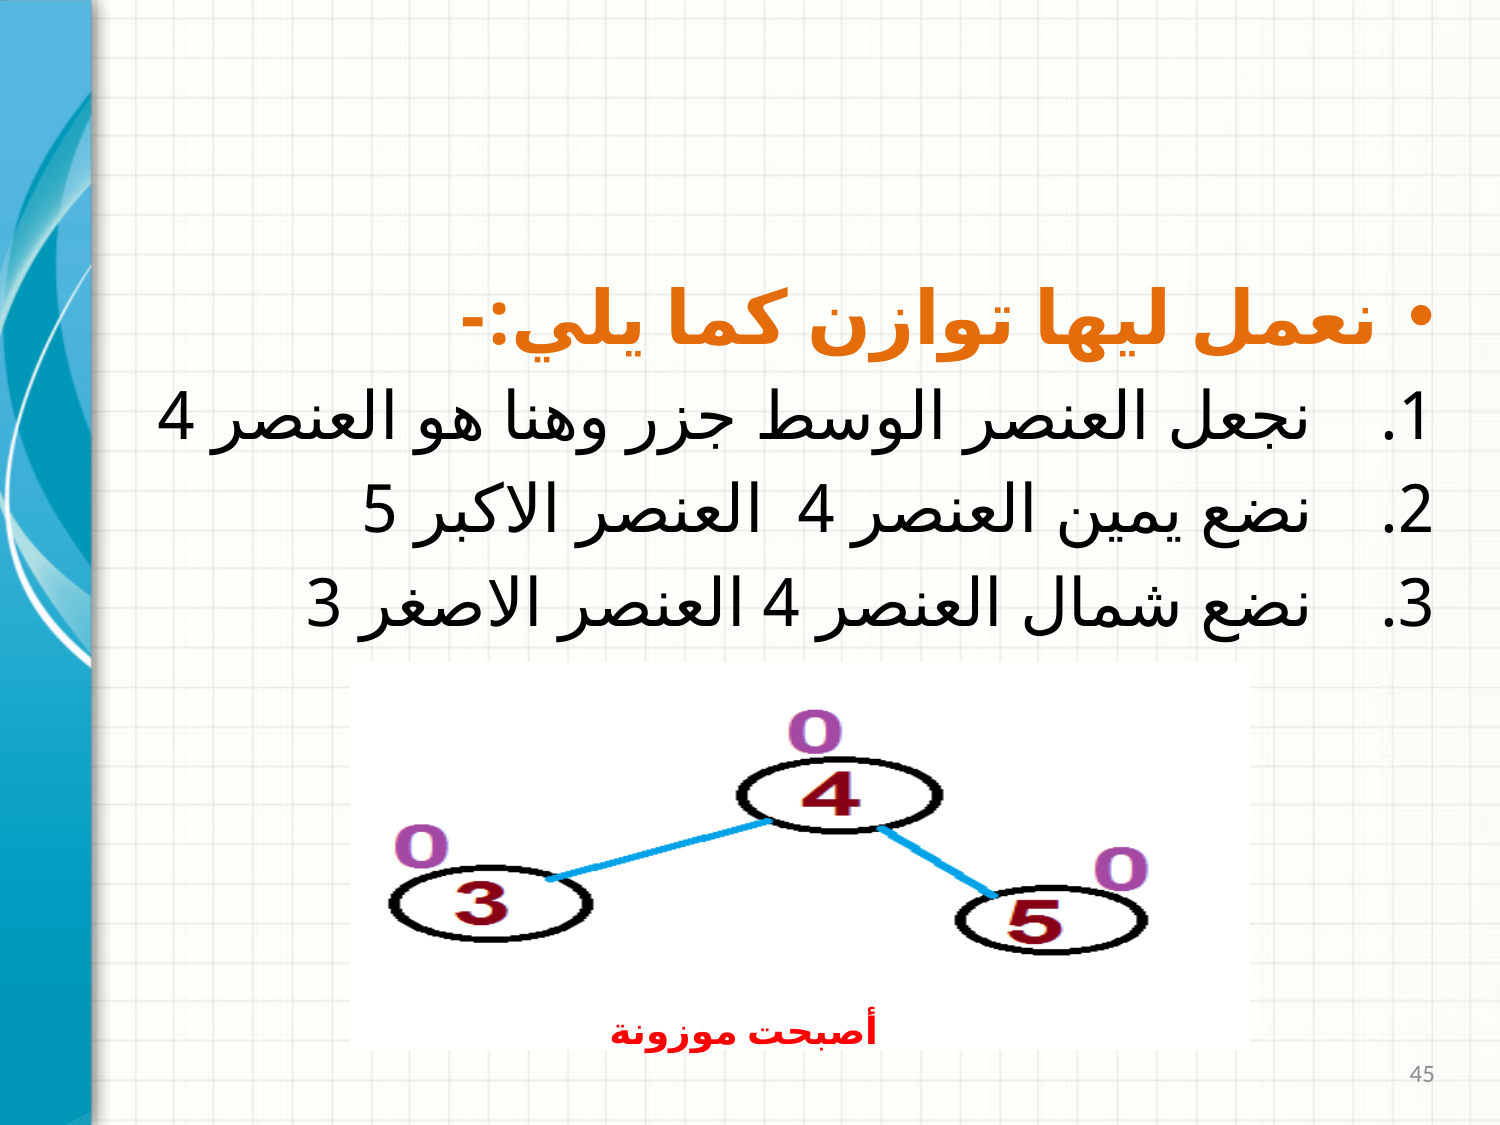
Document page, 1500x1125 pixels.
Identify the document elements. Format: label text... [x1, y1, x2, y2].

picture [0, 0, 1500, 1125]
list نعمل ليها توازن كما يلي:- نجعل العنصر الوسط جزر وهنا هو العنصر 4 نضع يمين العنصر 4 العنصر الاكبر 5 نضع شمال العنصر 4 العنصر الاصغر 3 [125, 261, 1450, 967]
slide_number 45 [1100, 1042, 1450, 1103]
